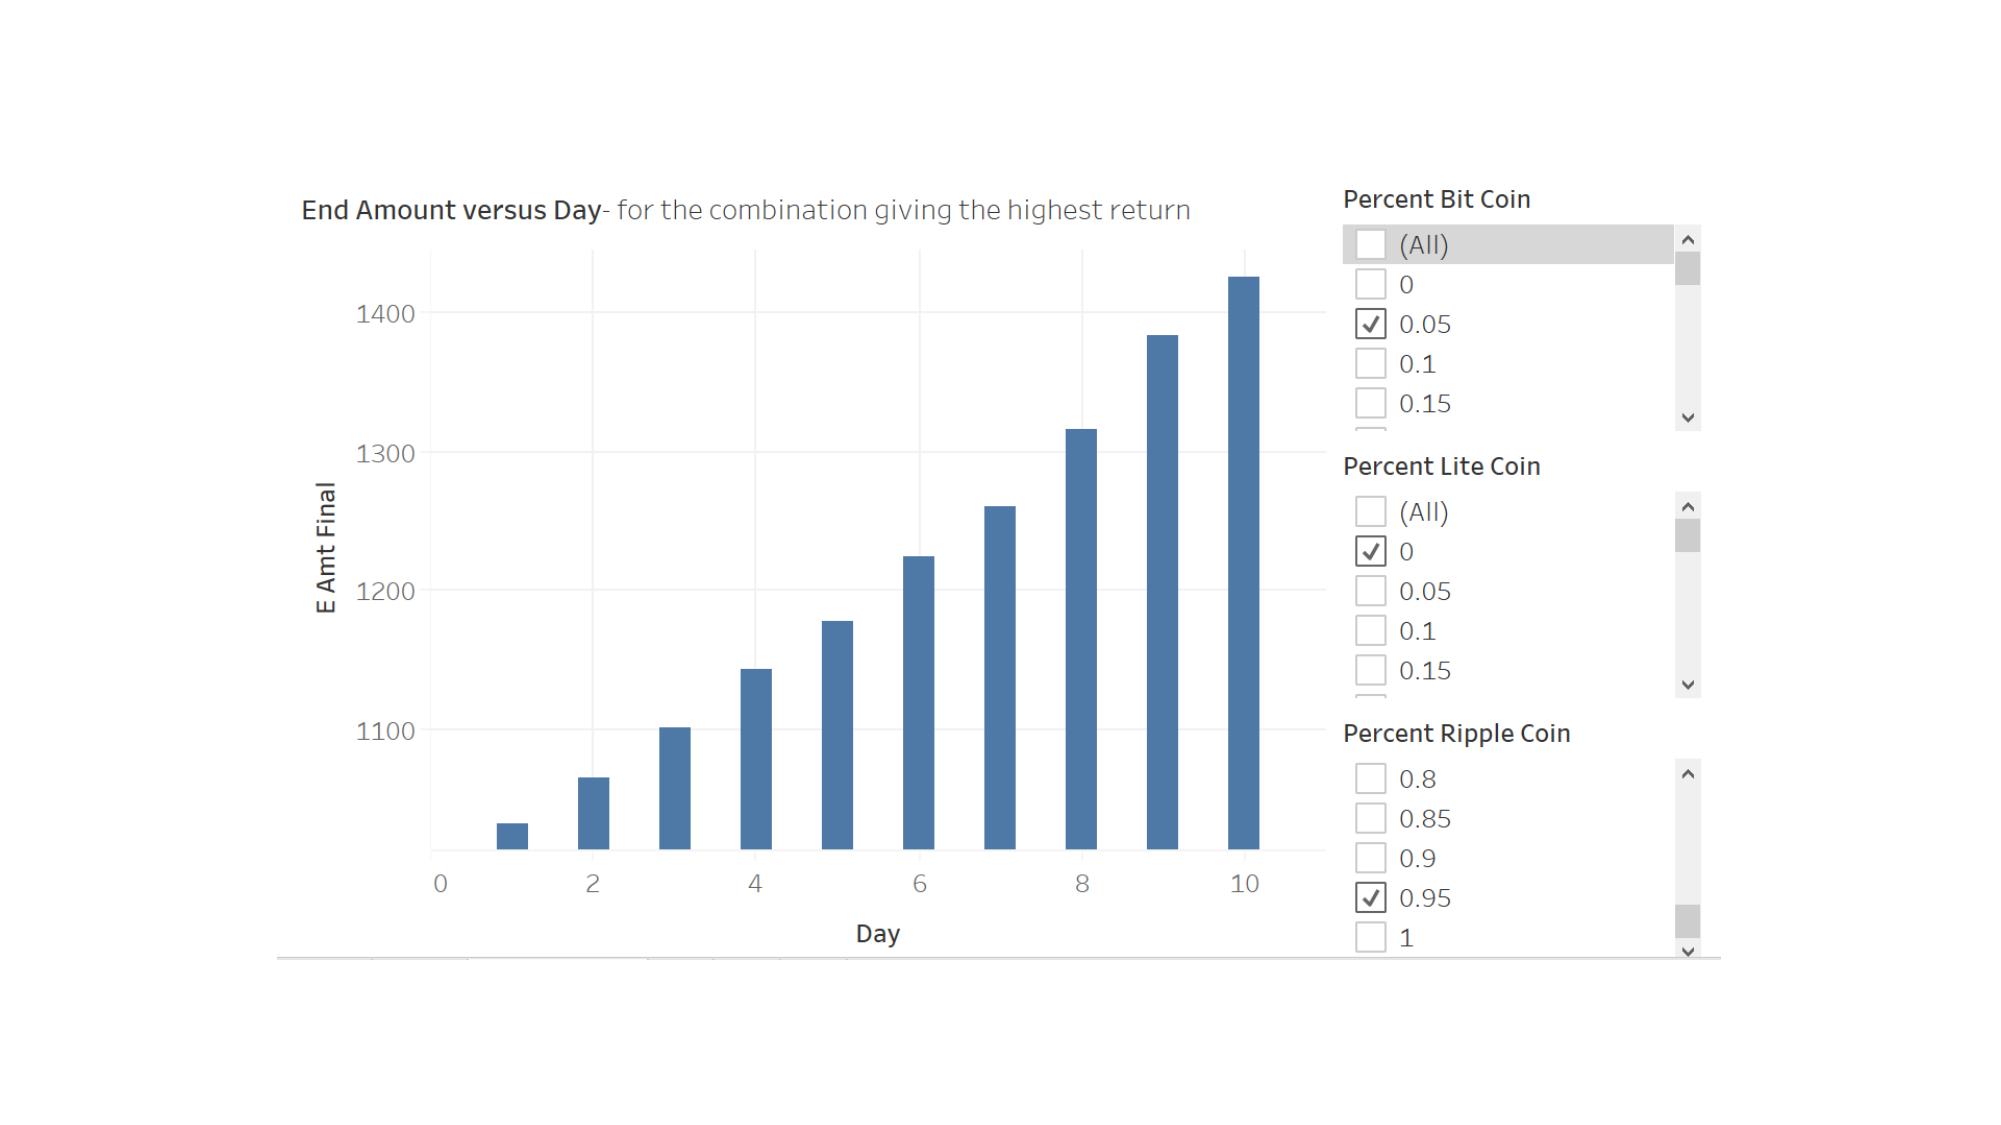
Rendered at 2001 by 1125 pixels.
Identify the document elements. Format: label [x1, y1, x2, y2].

picture [276, 164, 1721, 960]
